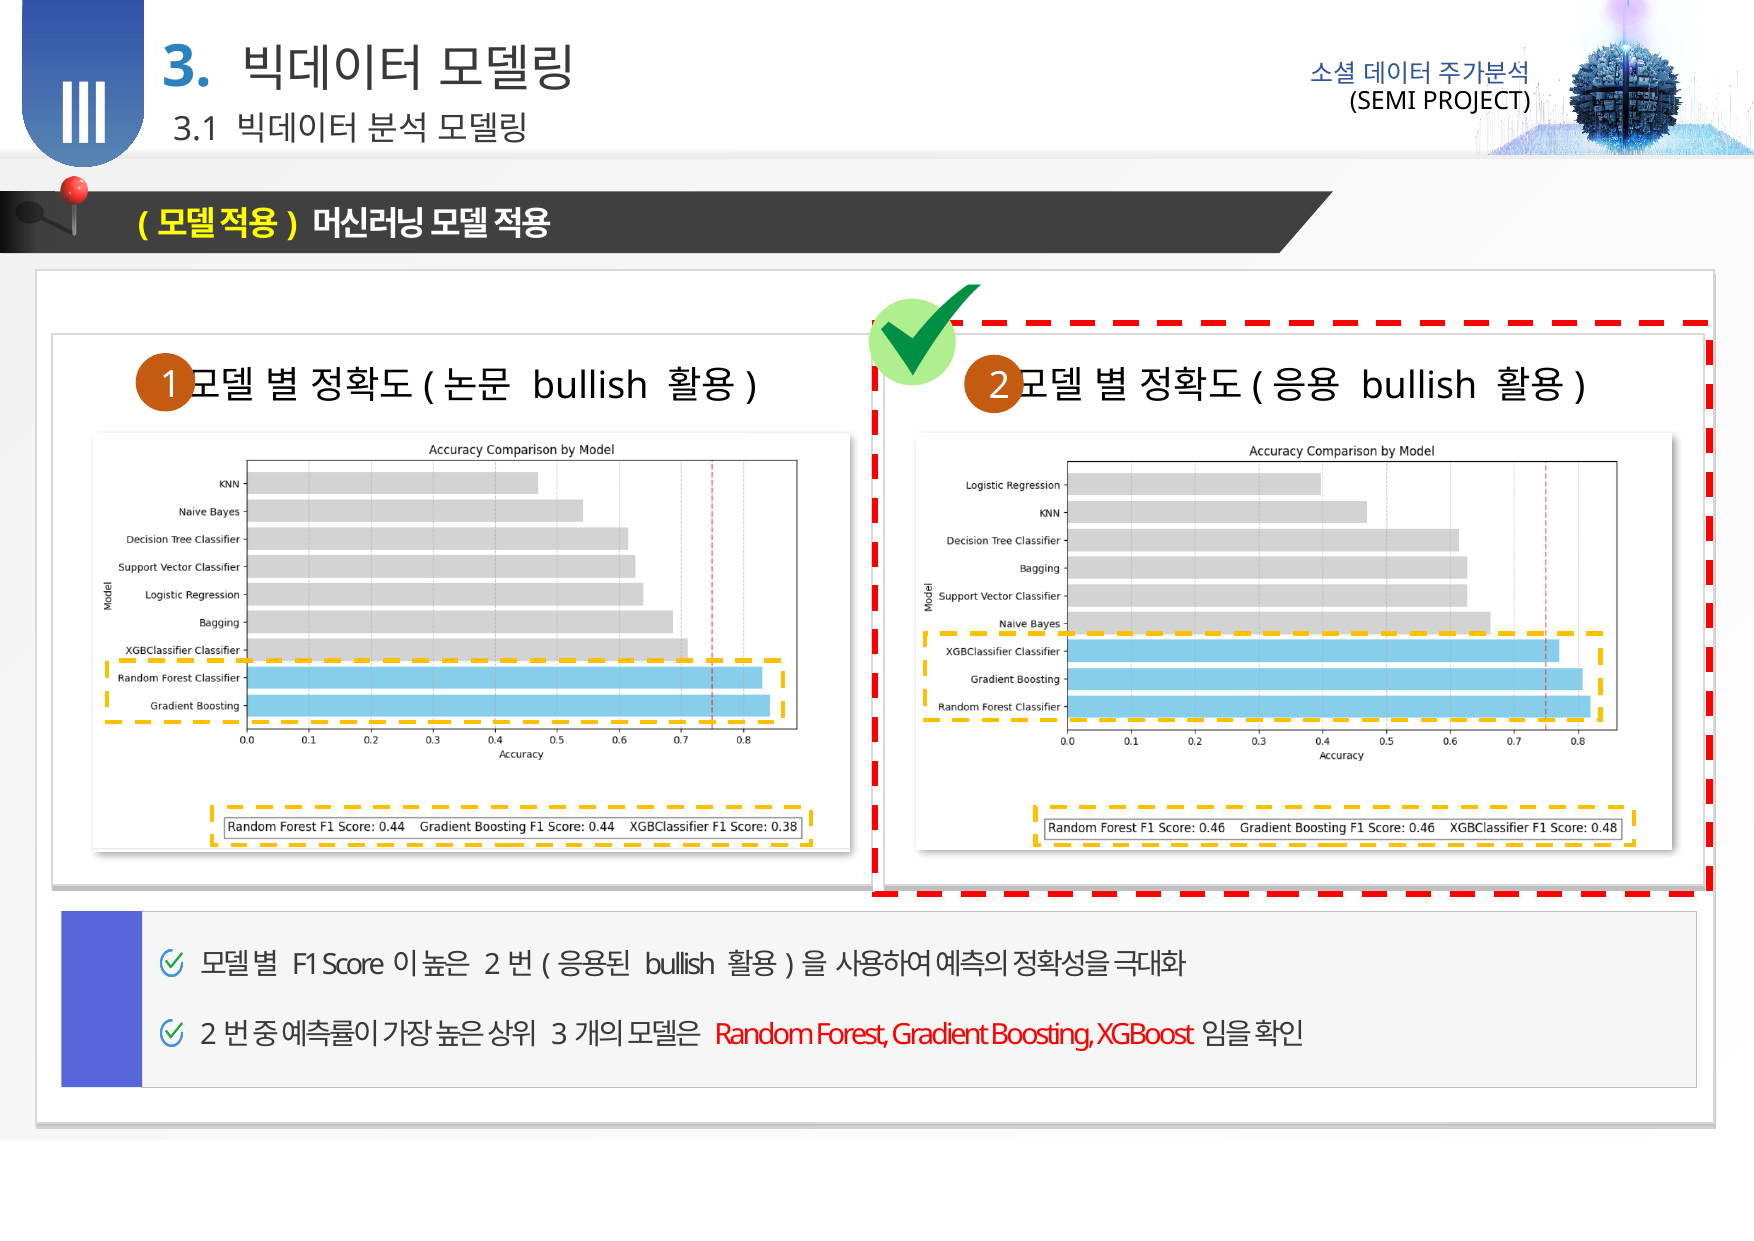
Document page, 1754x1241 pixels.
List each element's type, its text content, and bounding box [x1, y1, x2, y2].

text_box 3.1 빅데이터 분석 모델링 [158, 100, 1036, 154]
text_box [874, 322, 1711, 895]
picture [915, 433, 1672, 850]
text_box 3. 빅데이터 모델링 [147, 28, 945, 100]
text_box 모델결과 [60, 910, 143, 1088]
text_box 2번 중 예측률이 가장 높은 상위 3개의 모델은 Random Forest, Gradient Boosting, XGBoost임을 확인 [185, 1007, 1455, 1058]
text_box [0, 177, 1334, 254]
text_box 소셜 데이터 주가분석 (SEMI PROJECT) [844, 59, 1547, 116]
picture [93, 433, 850, 852]
text_box [51, 333, 873, 886]
text_box [143, 910, 1697, 1088]
picture [160, 949, 183, 977]
text_box 모델 별 정확도(논문 bullish 활용) [171, 354, 772, 414]
text_box 모델 별 F1 Score이 높은 2번(응용된 bullish 활용)을 사용하여 예측의 정확성을 극대화 [185, 937, 1455, 988]
picture [1474, 0, 1754, 155]
text_box 1 [135, 353, 196, 412]
picture [160, 1019, 183, 1047]
picture [861, 271, 988, 398]
text_box [35, 269, 1715, 1124]
